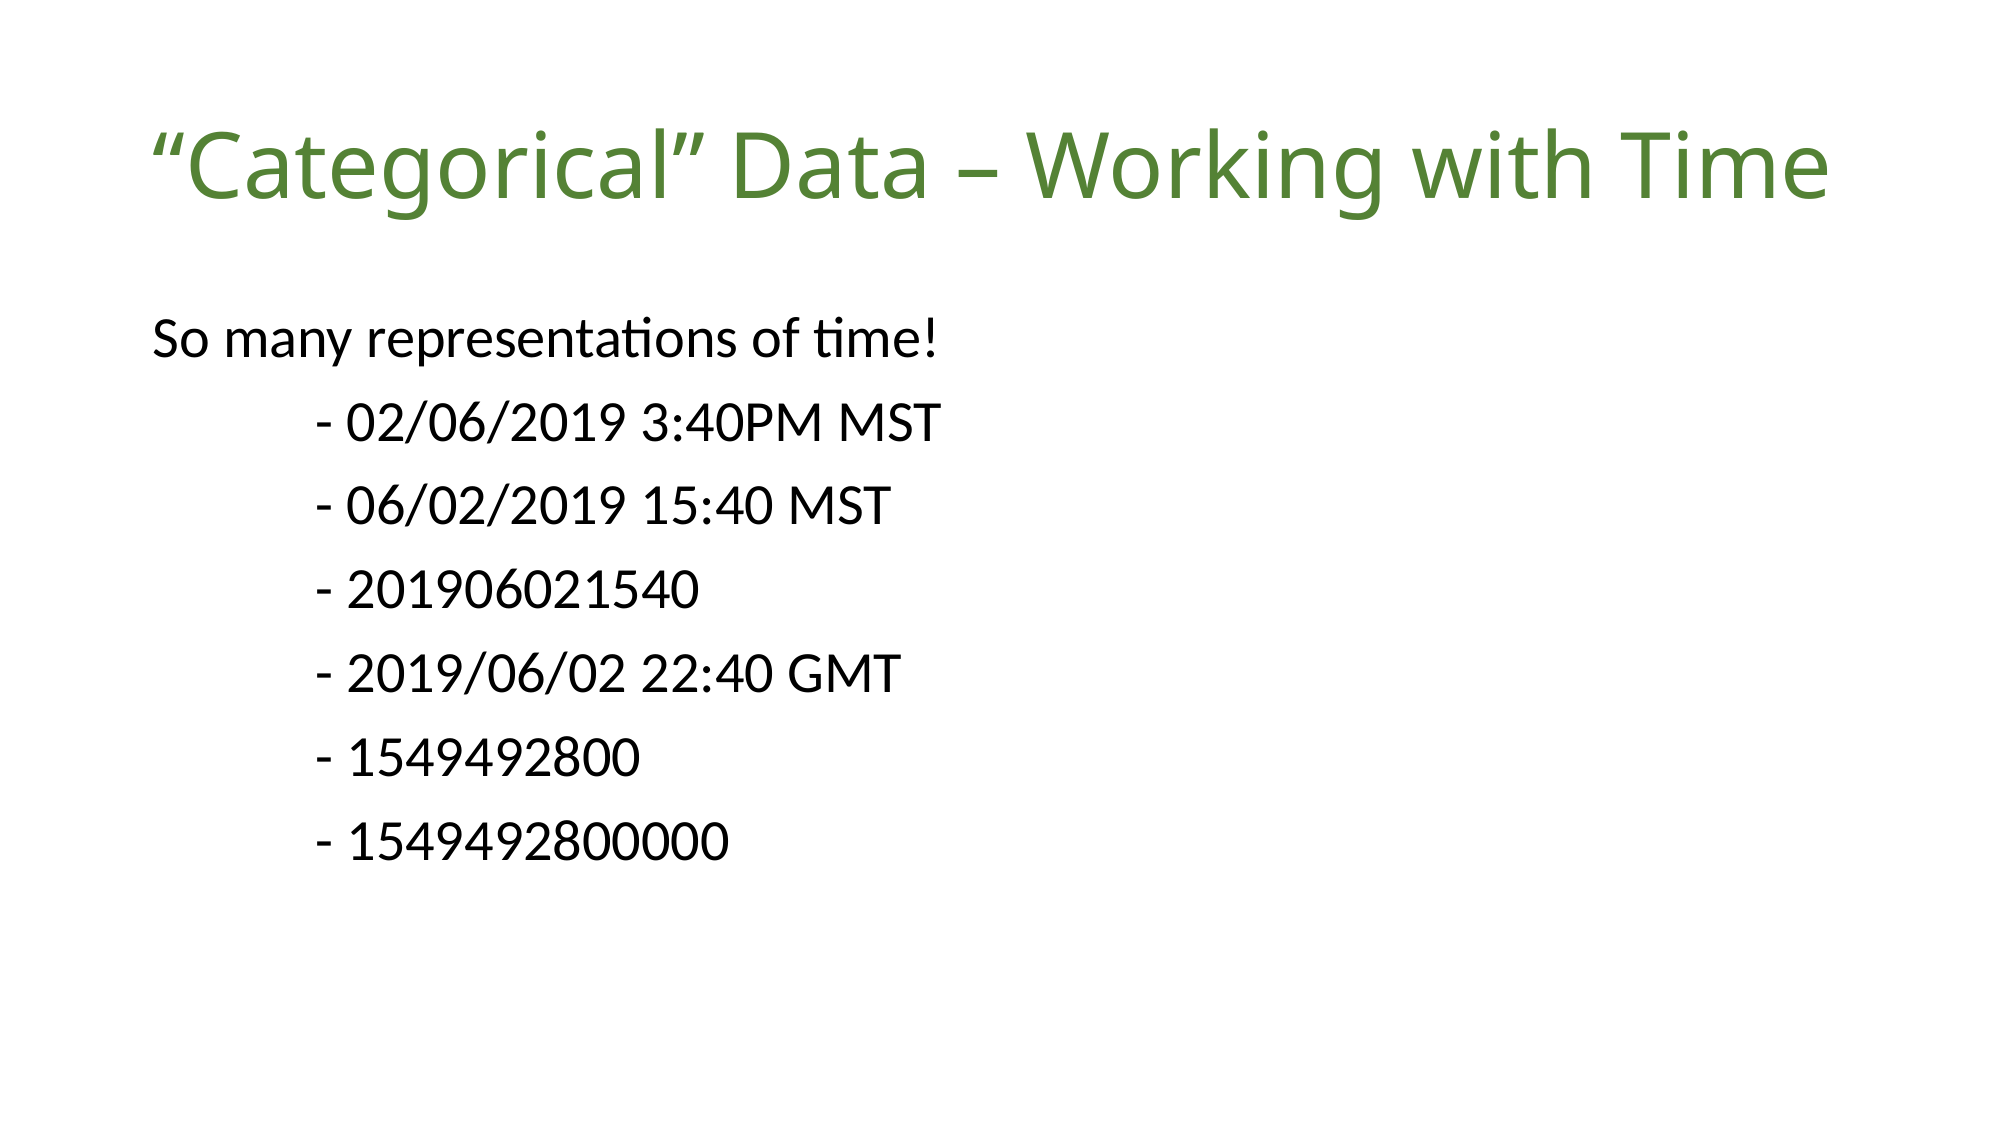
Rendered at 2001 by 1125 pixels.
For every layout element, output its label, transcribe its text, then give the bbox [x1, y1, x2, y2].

list So many representations of time! - 02/06/2019 3:40PM MST - 06/02/2019 15:40 MST - 201906021540 - 2019/06/02 22:40 GMT - 1549492800 - 1549492800000 [137, 299, 1863, 1014]
title “Categorical” Data – Working with Time [137, 59, 1863, 278]
